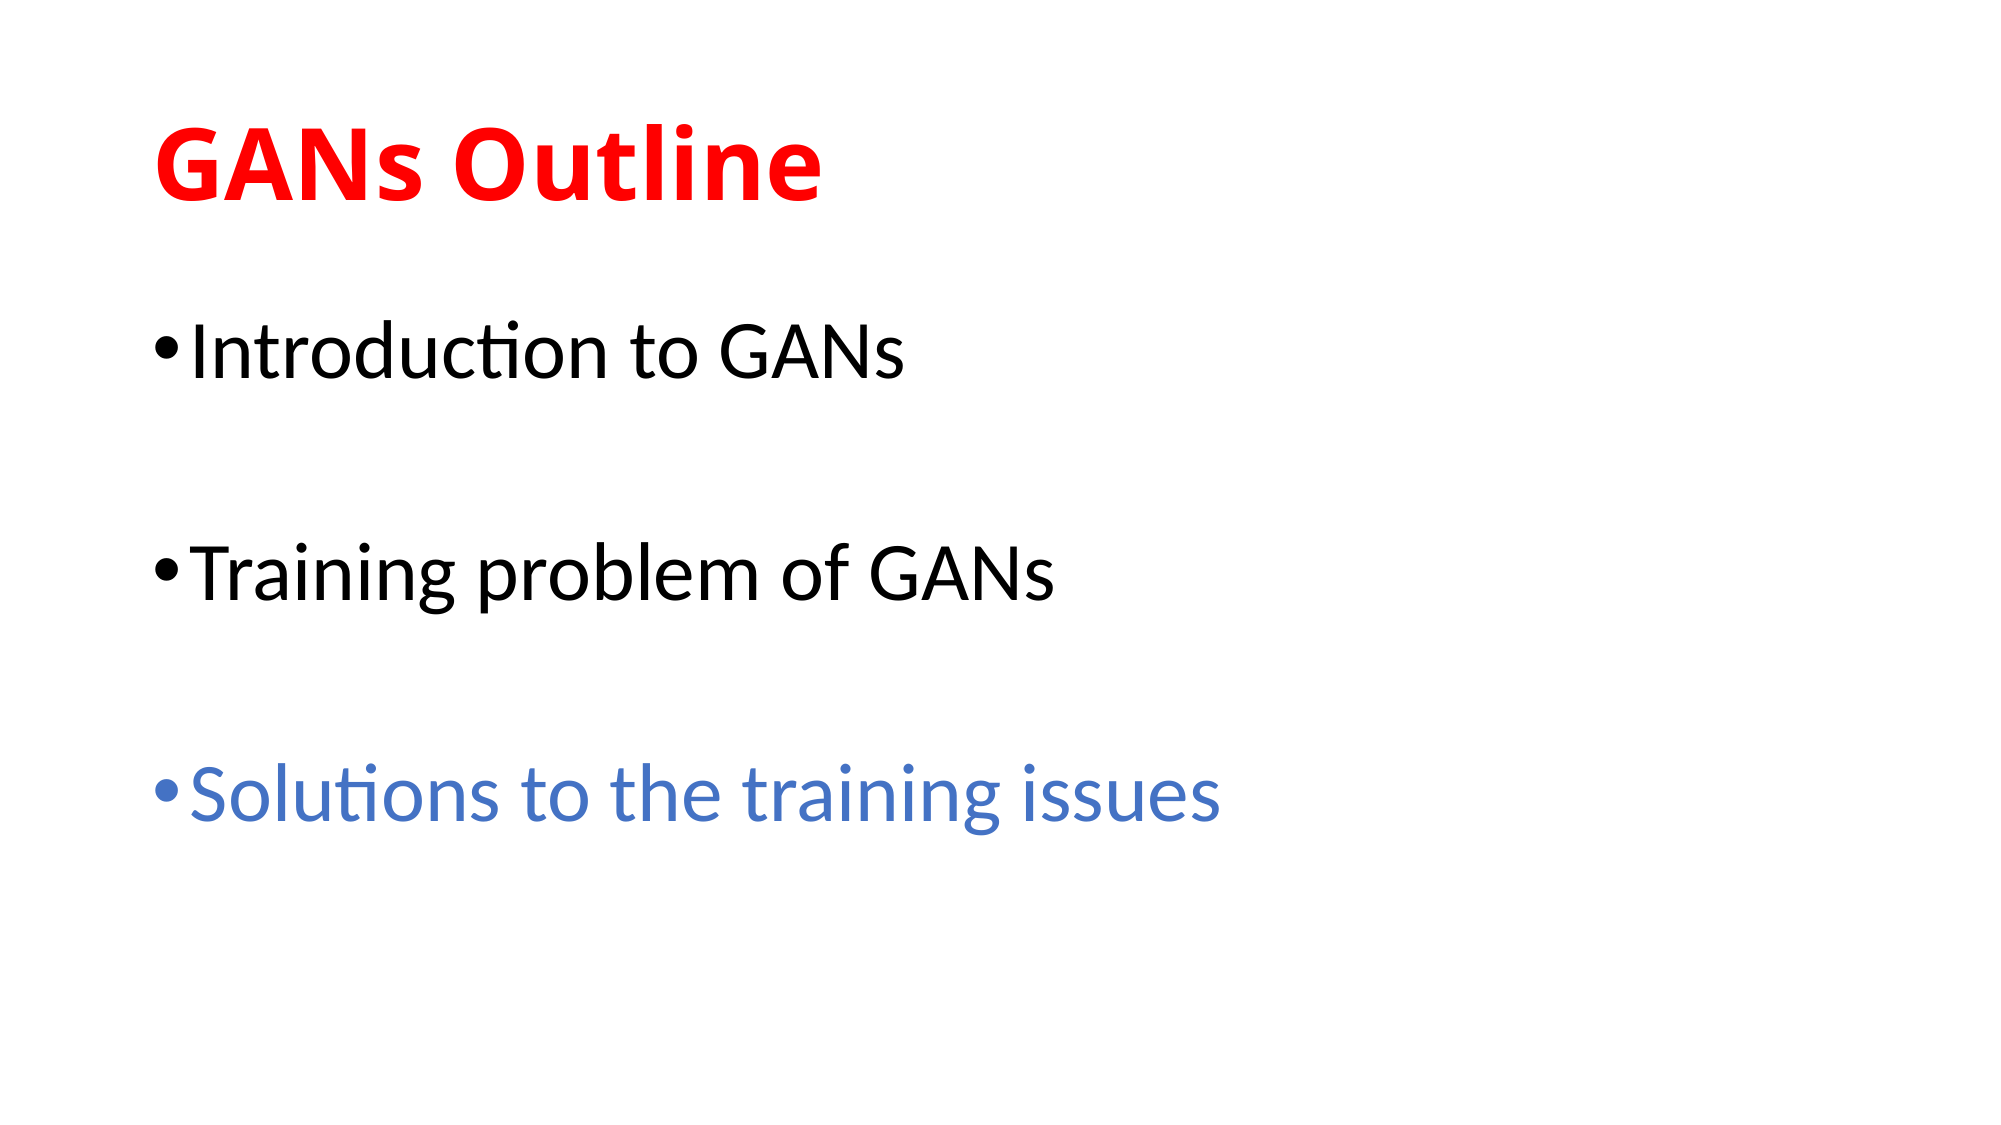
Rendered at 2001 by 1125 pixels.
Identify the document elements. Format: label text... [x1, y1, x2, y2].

title GANs Outline [137, 59, 1863, 278]
list Introduction to GANs Training problem of GANs Solutions to the training issues [137, 299, 1863, 1014]
